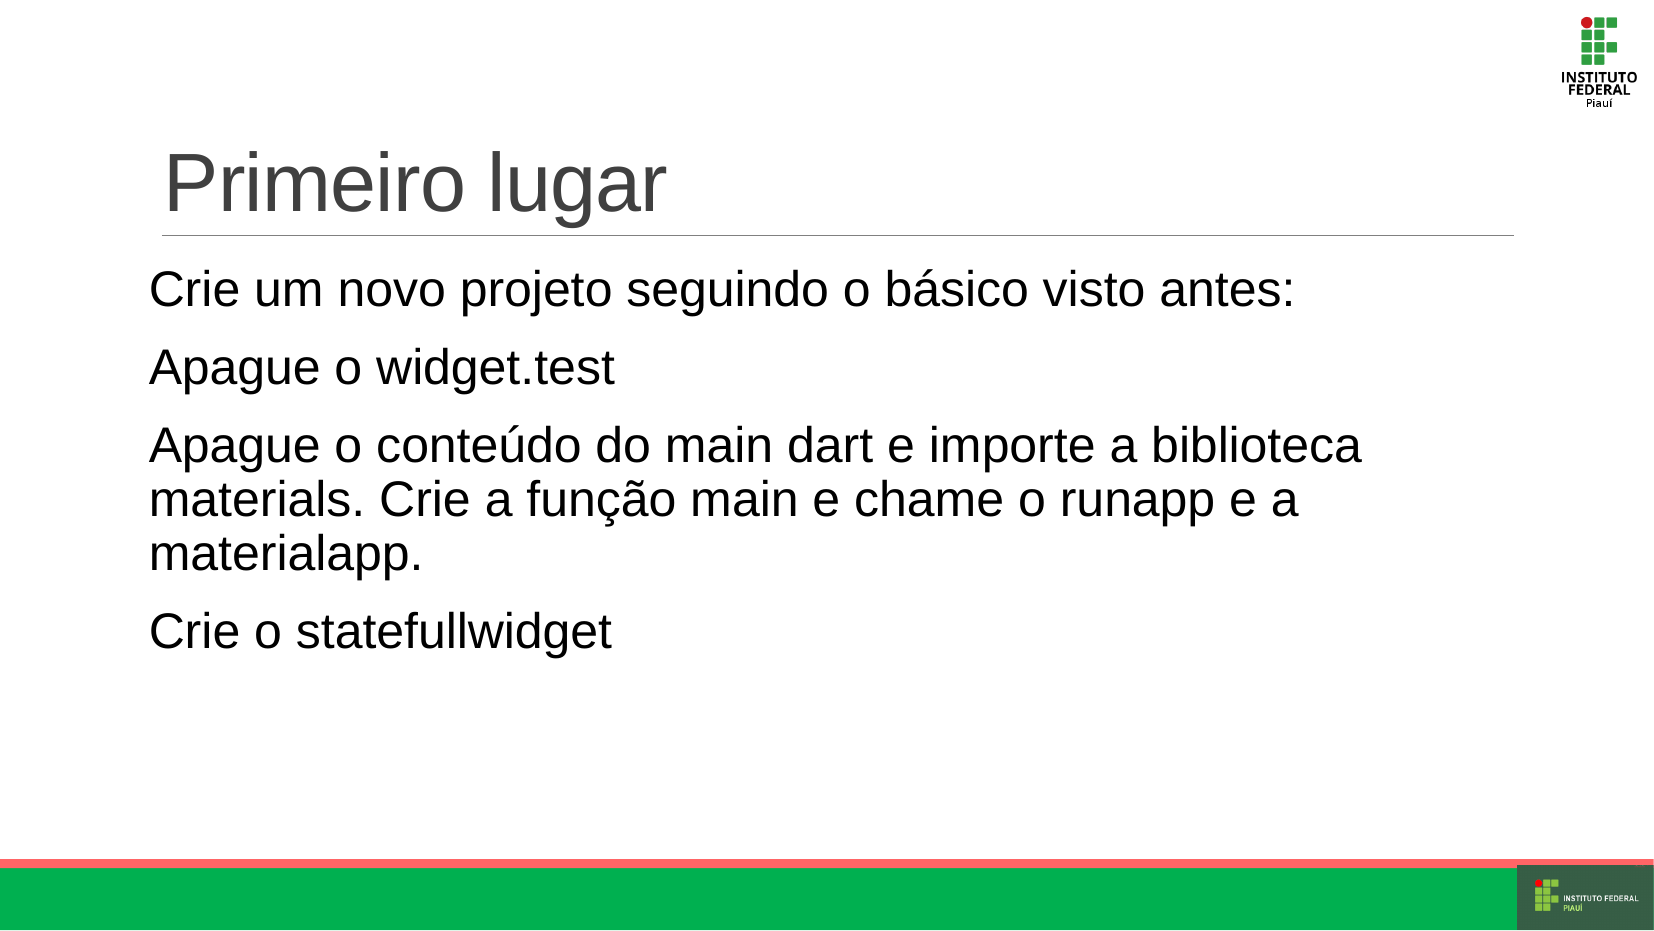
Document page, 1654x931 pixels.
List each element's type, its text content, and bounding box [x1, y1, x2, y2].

picture [1517, 865, 1654, 930]
list Crie um novo projeto seguindo o básico visto antes: Apague o widget.test Apague o conteúdo do main dart e importe a biblioteca materials. Crie a função main e chame o runapp e a materialapp. Crie o statefullwidget [148, 256, 1477, 695]
picture [1544, 15, 1654, 109]
title Primeiro lugar [148, 38, 1513, 236]
